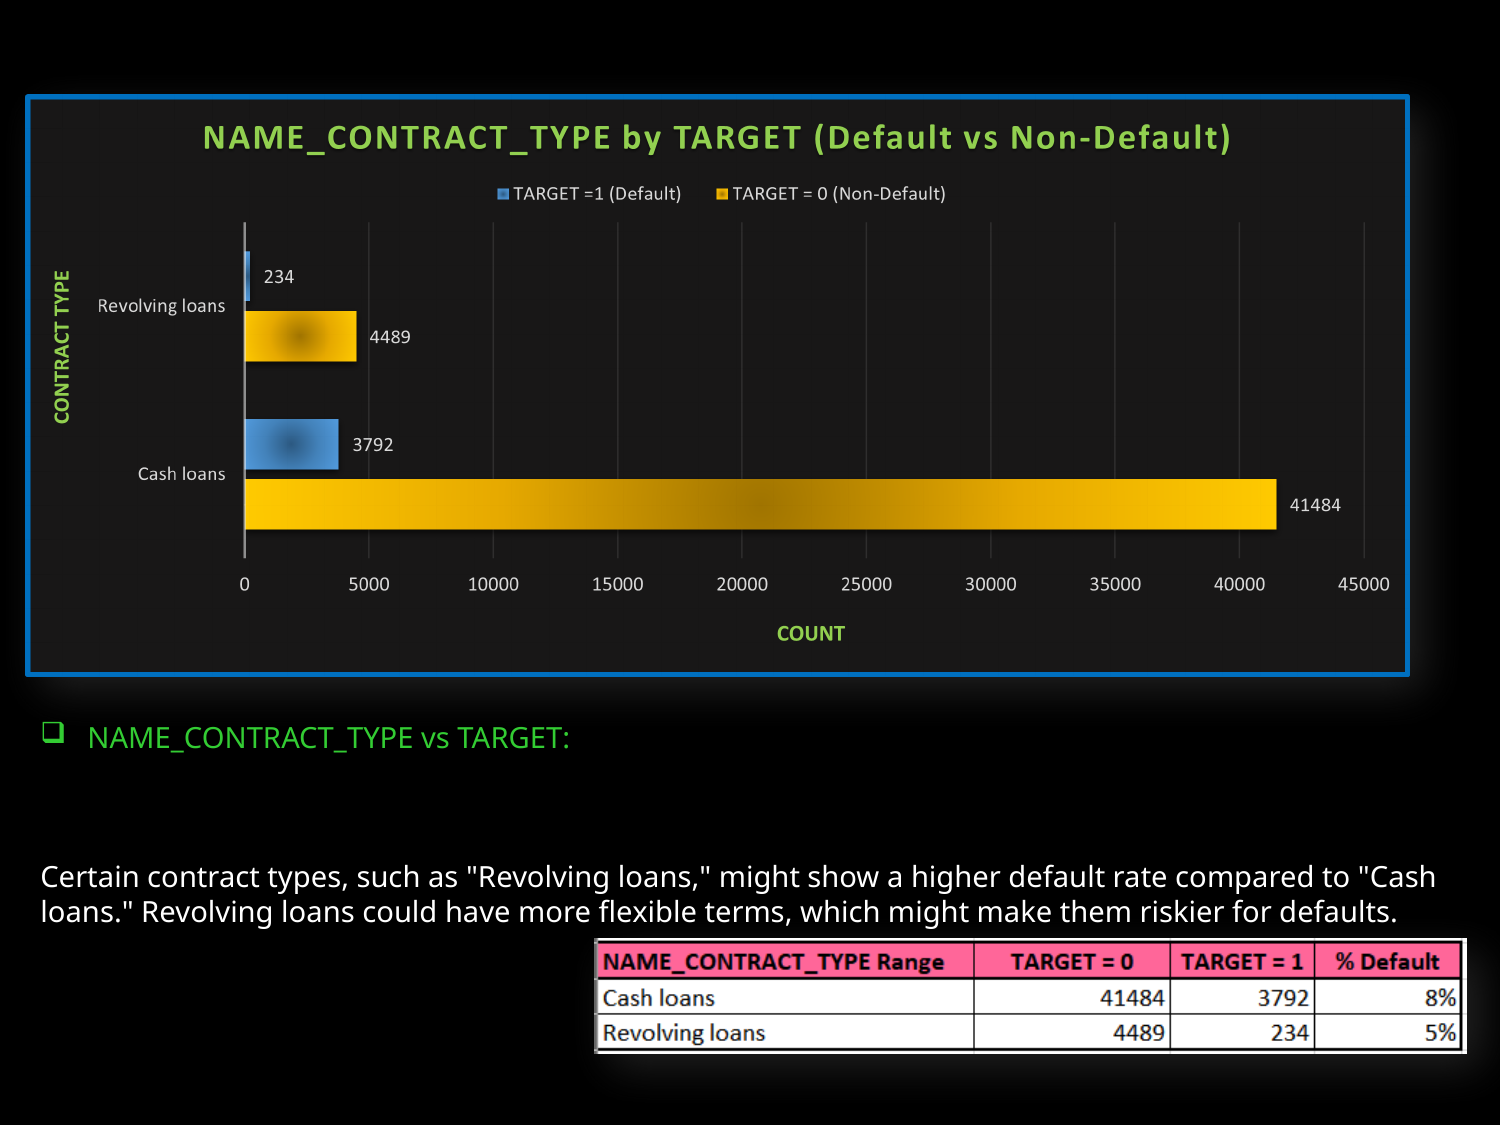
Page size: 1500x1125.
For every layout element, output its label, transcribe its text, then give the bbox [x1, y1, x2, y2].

picture [25, 93, 1410, 677]
picture [594, 938, 1467, 1054]
text_box NAME_CONTRACT_TYPE vs TARGET: Certain contract types, such as "Revolving loans," might show a higher default rate compared to "Cash loans." Revolving loans could have more flexible terms, which might make them riskier for defaults. [25, 711, 1466, 1007]
